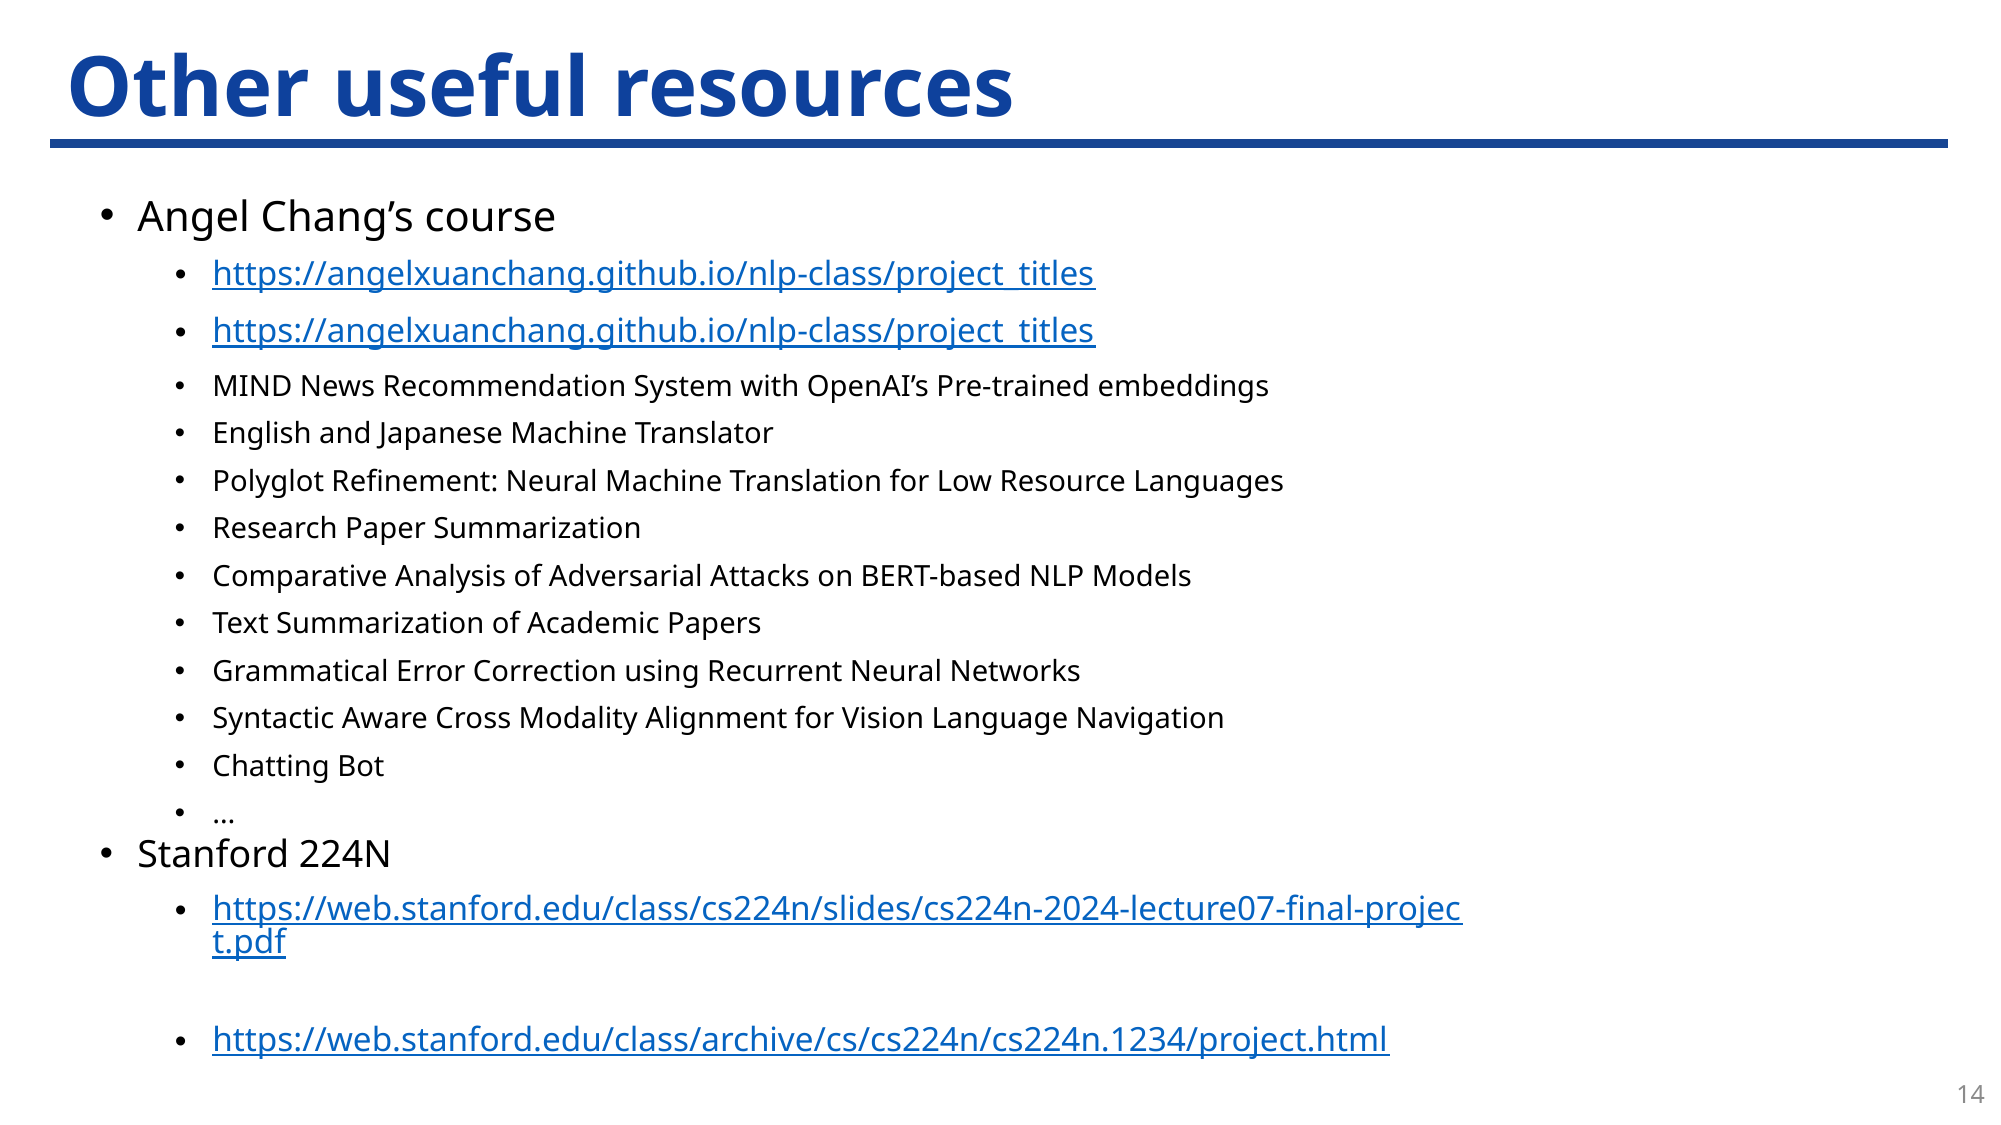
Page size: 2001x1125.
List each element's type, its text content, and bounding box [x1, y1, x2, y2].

slide_number 14 [1899, 1065, 2000, 1125]
list Angel Chang’s course https://angelxuanchang.github.io/nlp-class/project_titles https://angelxuanchang.github.io/nlp-class/project_titles MIND News Recommendation System with OpenAI’s Pre-trained embeddings English and Japanese Machine Translator Polyglot Refinement: Neural Machine Translation for Low Resource Languages Research Paper Summarization Comparative Analysis of Adversarial Attacks on BERT-based NLP Models Text Summarization of Academic Papers Grammatical Error Correction using Recurrent Neural Networks Syntactic Aware Cross Modality Alignment for Vision Language Navigation Chatting Bot … Stanford 224N https://web.stanford.edu/class/cs224n/slides/cs224n-2024-lecture07-final-project.pdf https://web.stanford.edu/class/archive/cs/cs224n/cs224n.1234/project.html [84, 181, 1487, 1066]
title Other useful resources [51, 39, 1947, 140]
